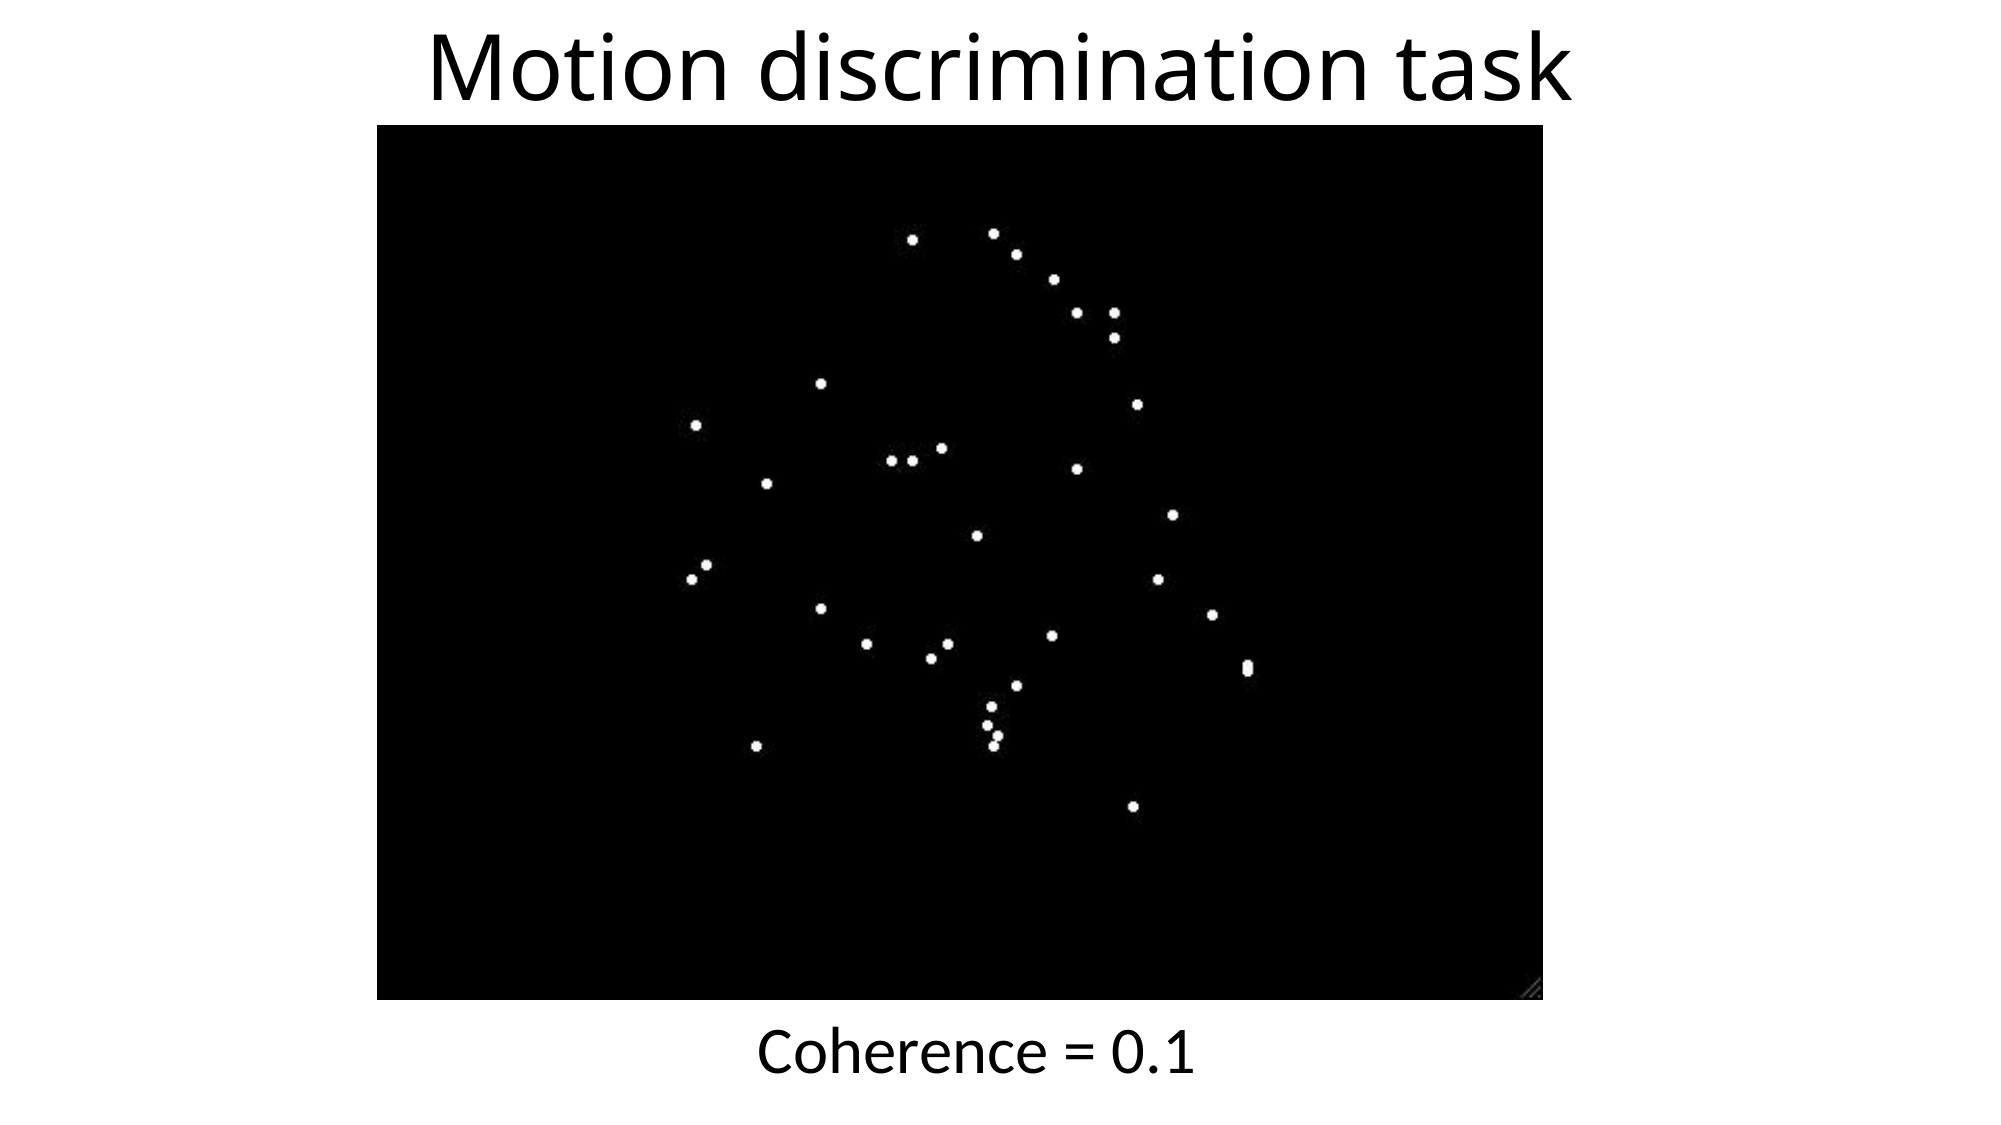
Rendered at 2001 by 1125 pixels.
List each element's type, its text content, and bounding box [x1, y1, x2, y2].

title Motion discrimination task [293, 0, 1707, 143]
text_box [376, 124, 1544, 1001]
text_box Coherence = 0.1 [742, 1001, 1212, 1095]
